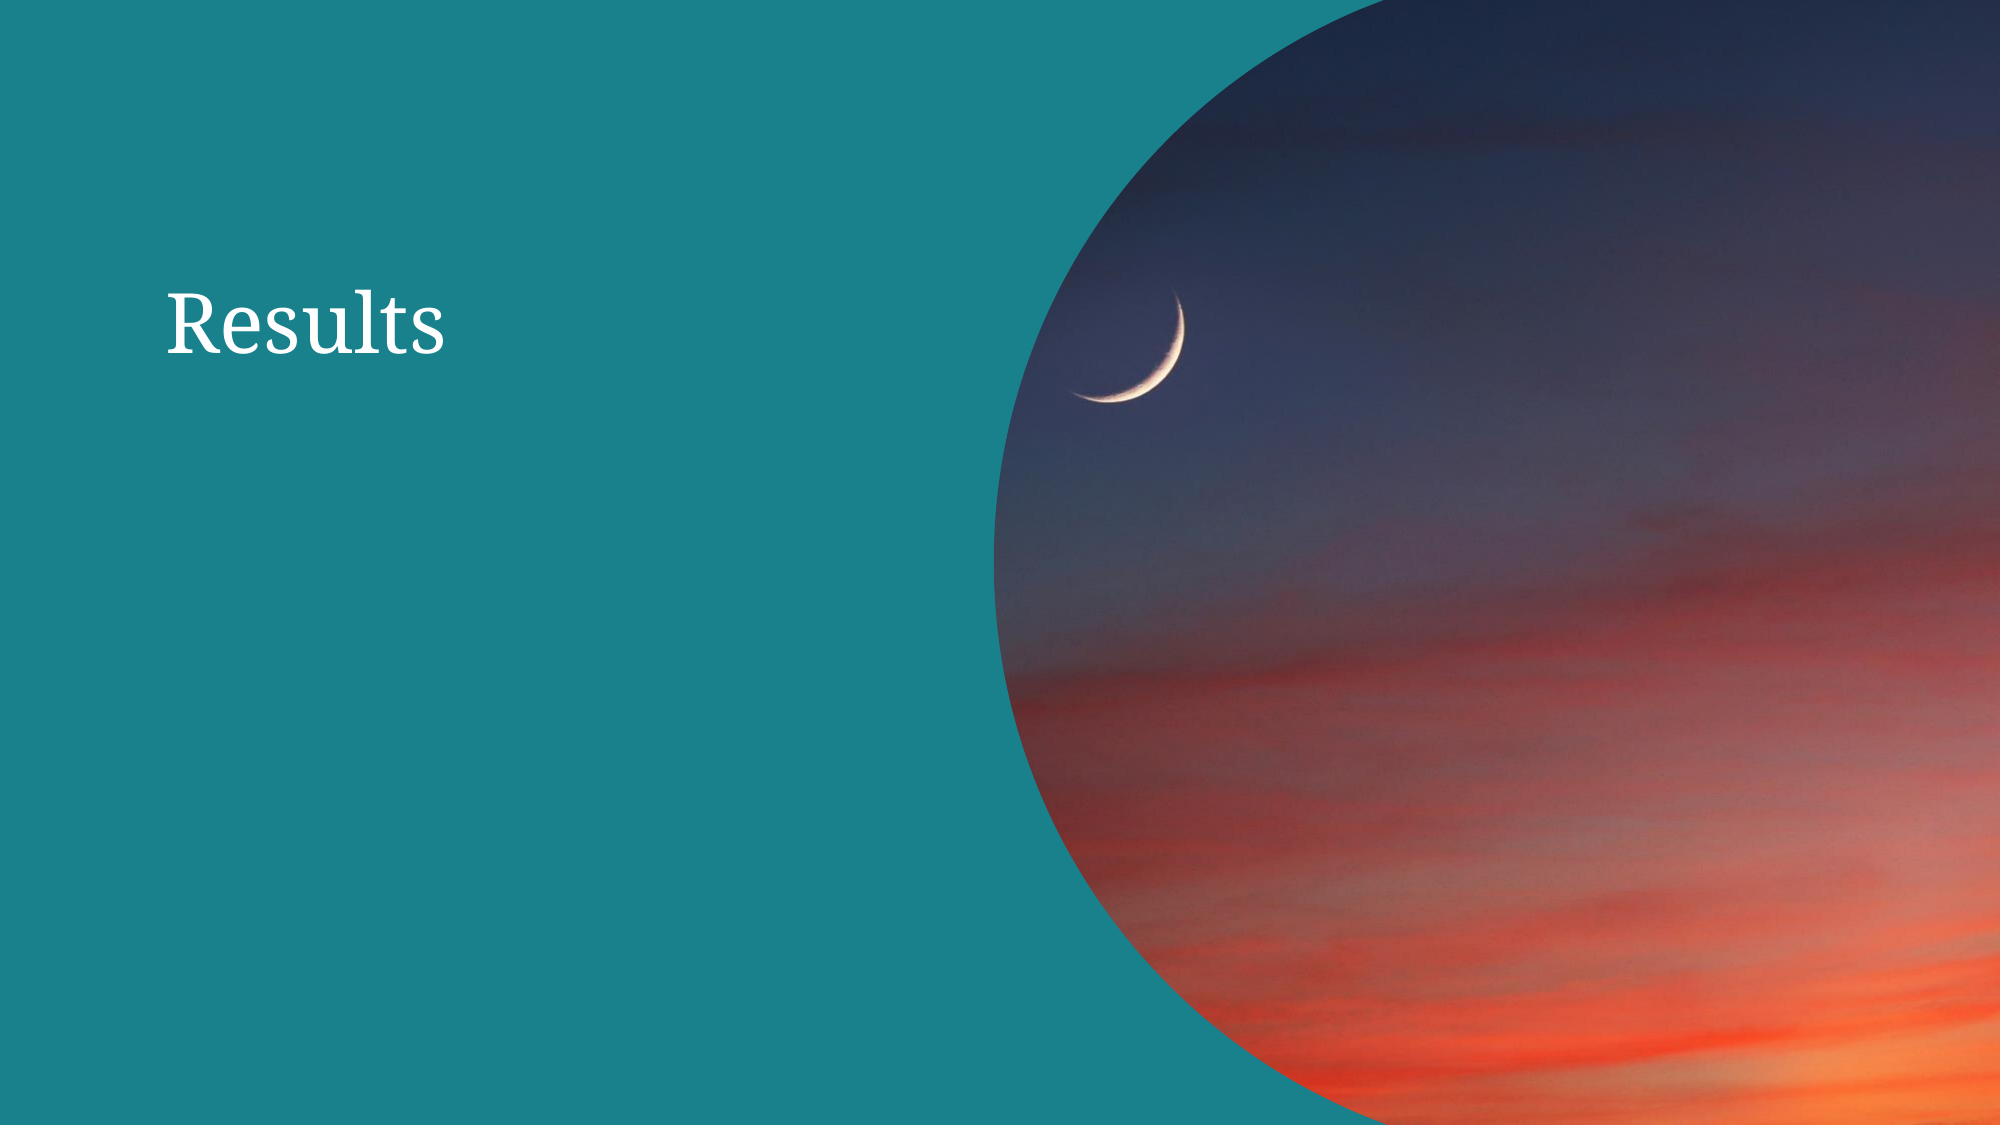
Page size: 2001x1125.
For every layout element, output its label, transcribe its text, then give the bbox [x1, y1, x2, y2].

title Results [150, 112, 933, 641]
picture [993, 0, 2000, 1125]
